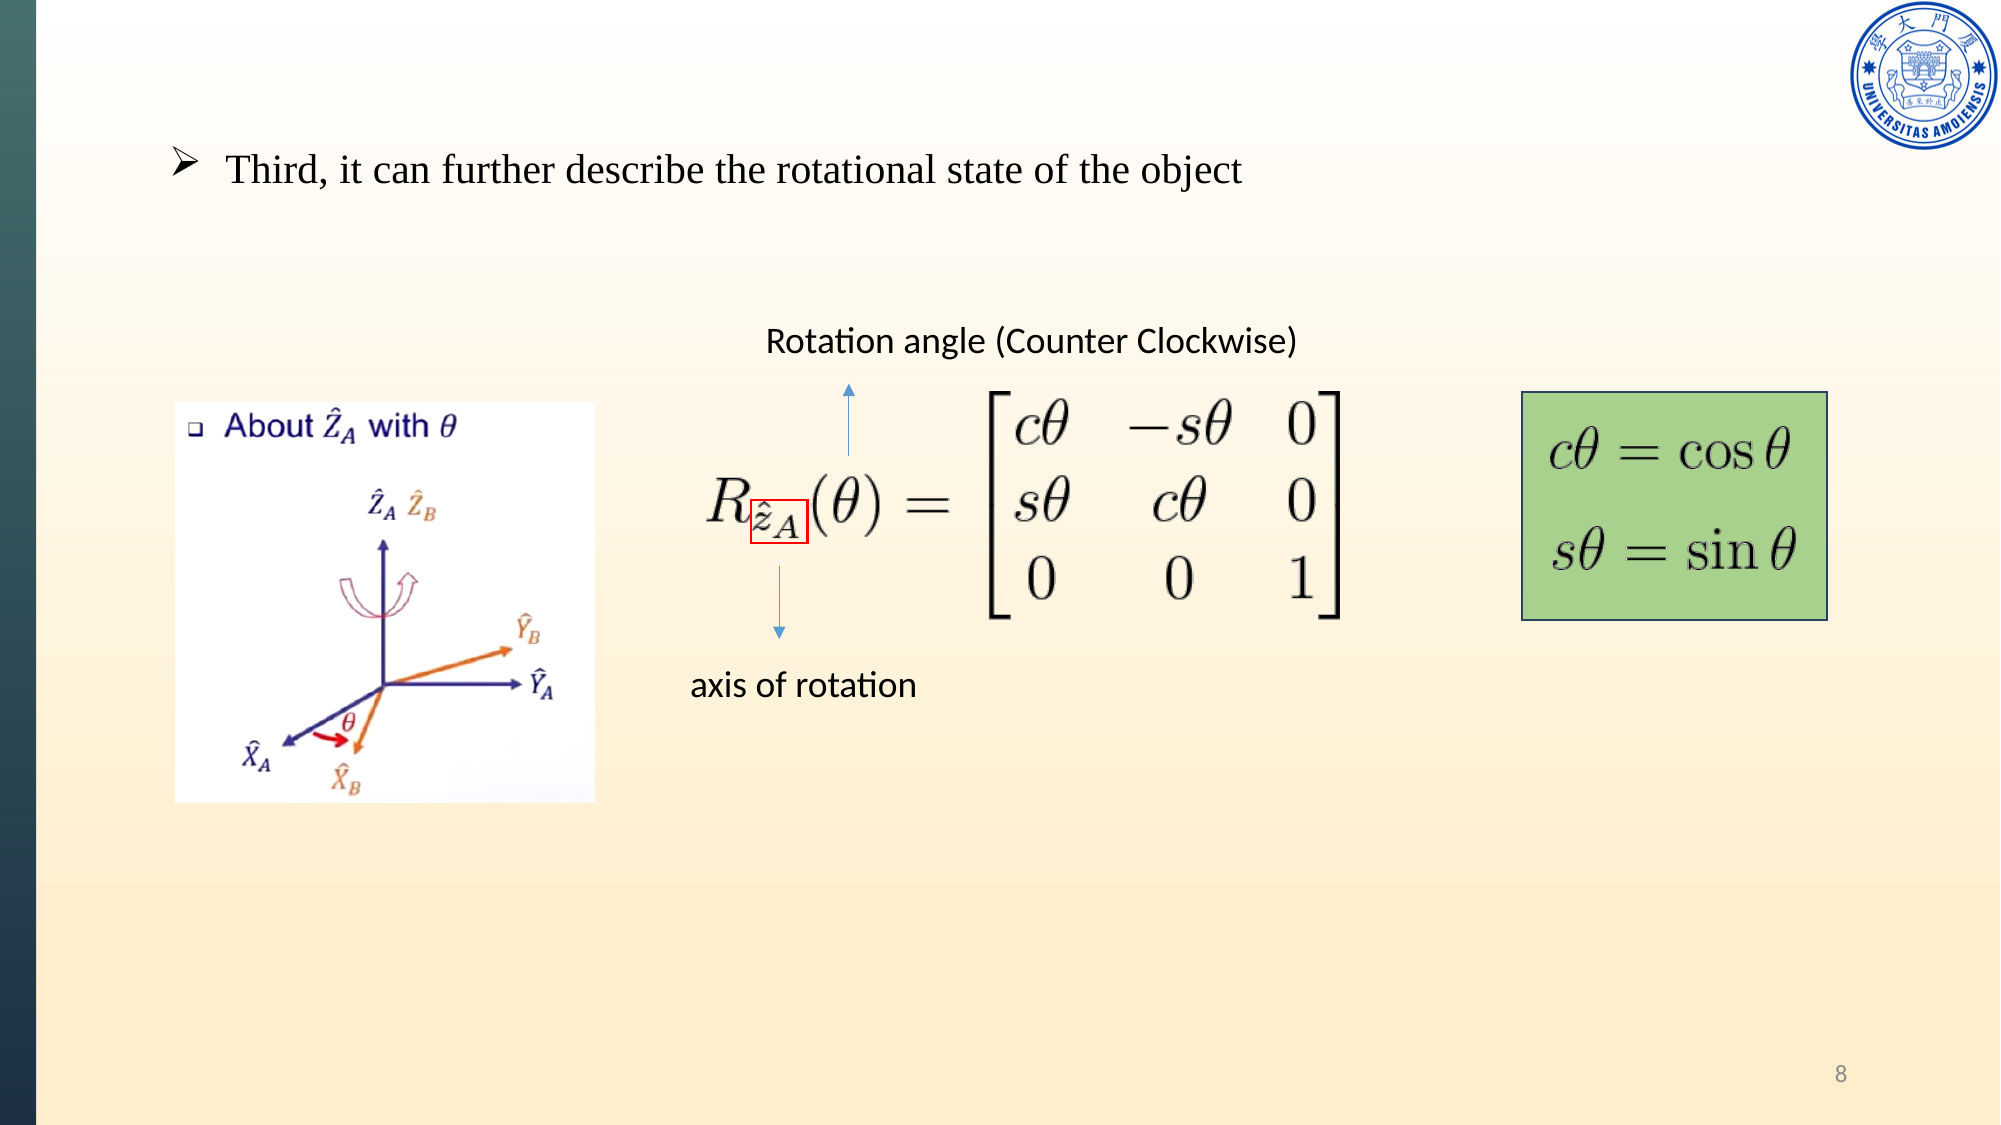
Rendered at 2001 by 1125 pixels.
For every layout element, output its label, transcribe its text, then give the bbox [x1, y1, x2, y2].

picture [1552, 526, 1797, 570]
text_box Third, it can further describe the rotational state of the object [154, 134, 1279, 199]
picture [175, 402, 595, 803]
picture [1549, 426, 1791, 469]
text_box axis of rotation [675, 652, 940, 713]
text_box Rotation angle (Counter Clockwise) [751, 308, 1423, 369]
text_box [1521, 391, 1828, 621]
picture [1847, 0, 2000, 152]
slide_number 8 [1412, 1042, 1863, 1103]
text_box [0, 0, 37, 1125]
picture [706, 391, 1340, 620]
